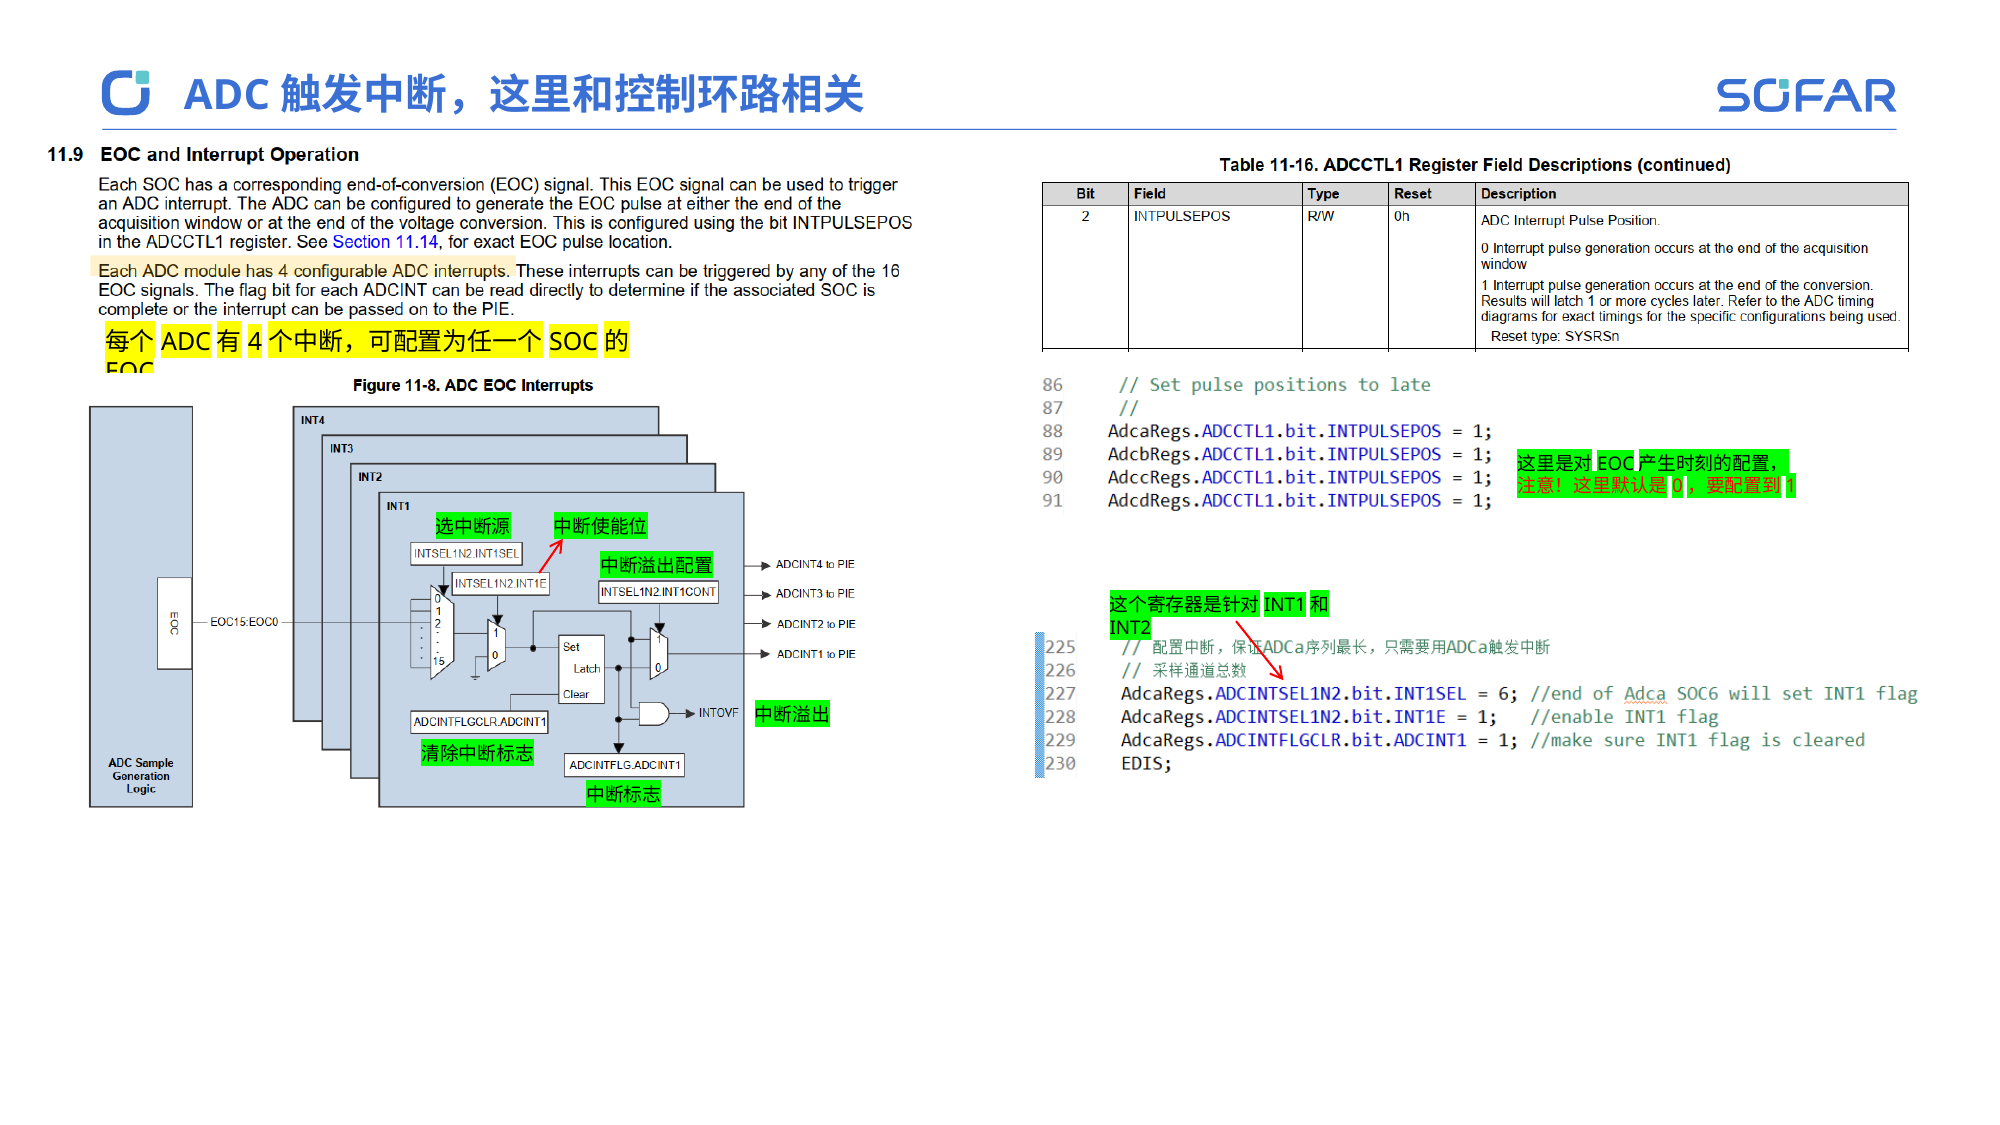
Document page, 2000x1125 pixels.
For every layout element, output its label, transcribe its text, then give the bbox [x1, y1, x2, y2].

text_box 这里是对EOC产生时刻的配置， 注意！这里默认是0，要配置到1 [1509, 444, 1886, 507]
picture [78, 373, 863, 812]
picture [1034, 148, 1914, 352]
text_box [538, 538, 563, 574]
picture [1035, 373, 1504, 515]
picture [102, 78, 1897, 130]
list ADC触发中断，这里和控制环路相关 [169, 60, 1023, 113]
picture [42, 145, 917, 320]
picture [1035, 632, 1921, 778]
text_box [1235, 620, 1284, 681]
text_box 这个寄存器是针对INT1和INT2 [1094, 585, 1386, 625]
text_box 每个ADC有4个中断，可配置为任一个SOC的EOC [90, 329, 693, 356]
